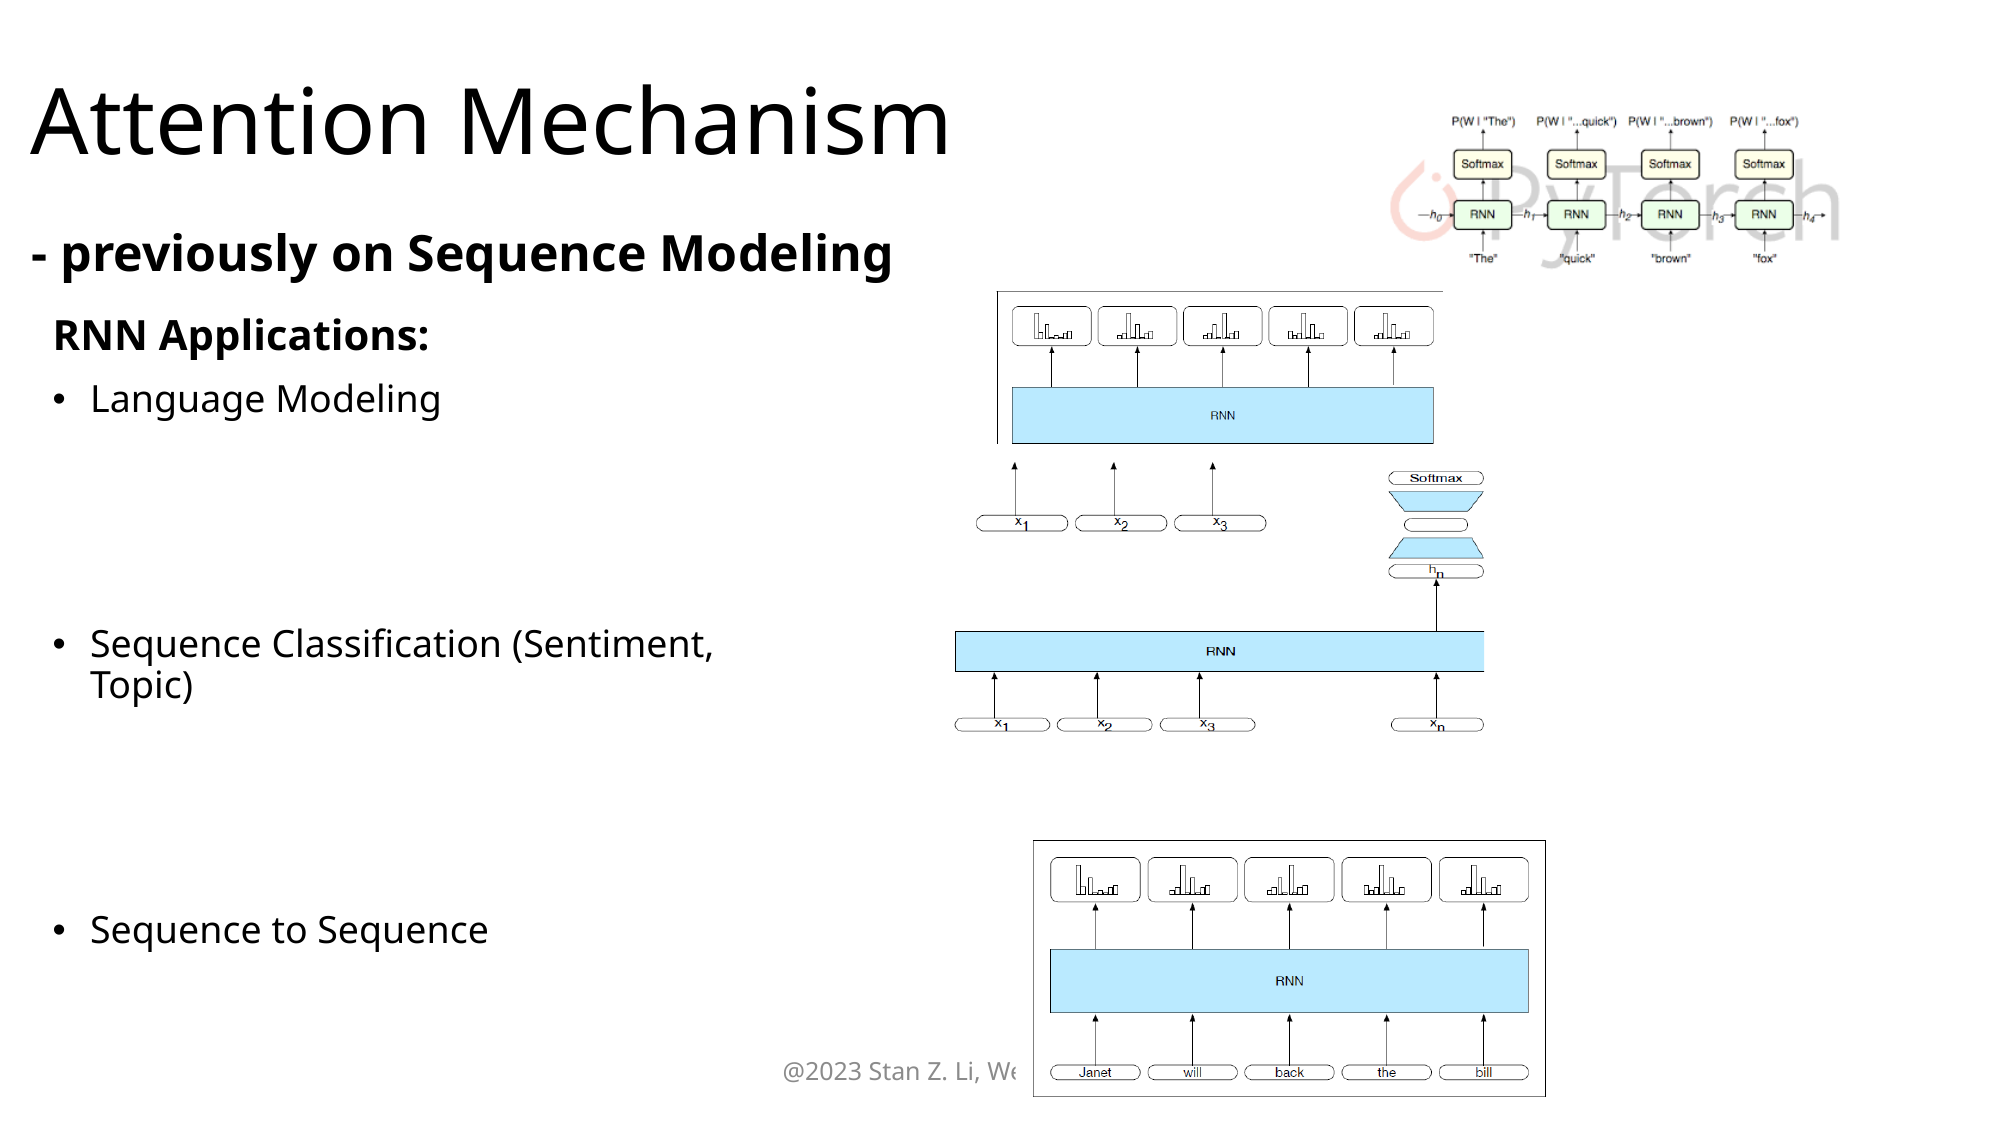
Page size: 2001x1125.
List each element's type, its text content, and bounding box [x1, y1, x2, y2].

picture [940, 461, 1485, 744]
picture [1387, 114, 1843, 273]
picture [981, 284, 1443, 444]
footer @2023 Stan Z. Li, Westlake University [662, 1042, 1015, 1103]
text_box - previously on Sequence Modeling [16, 234, 1037, 380]
text_box Attention Mechanism [15, 15, 1741, 234]
text_box RNN Applications: Language Modeling Sequence Classification (Sentiment, Topic) Sequence to Sequence [37, 306, 821, 1021]
picture [1015, 832, 1560, 1105]
